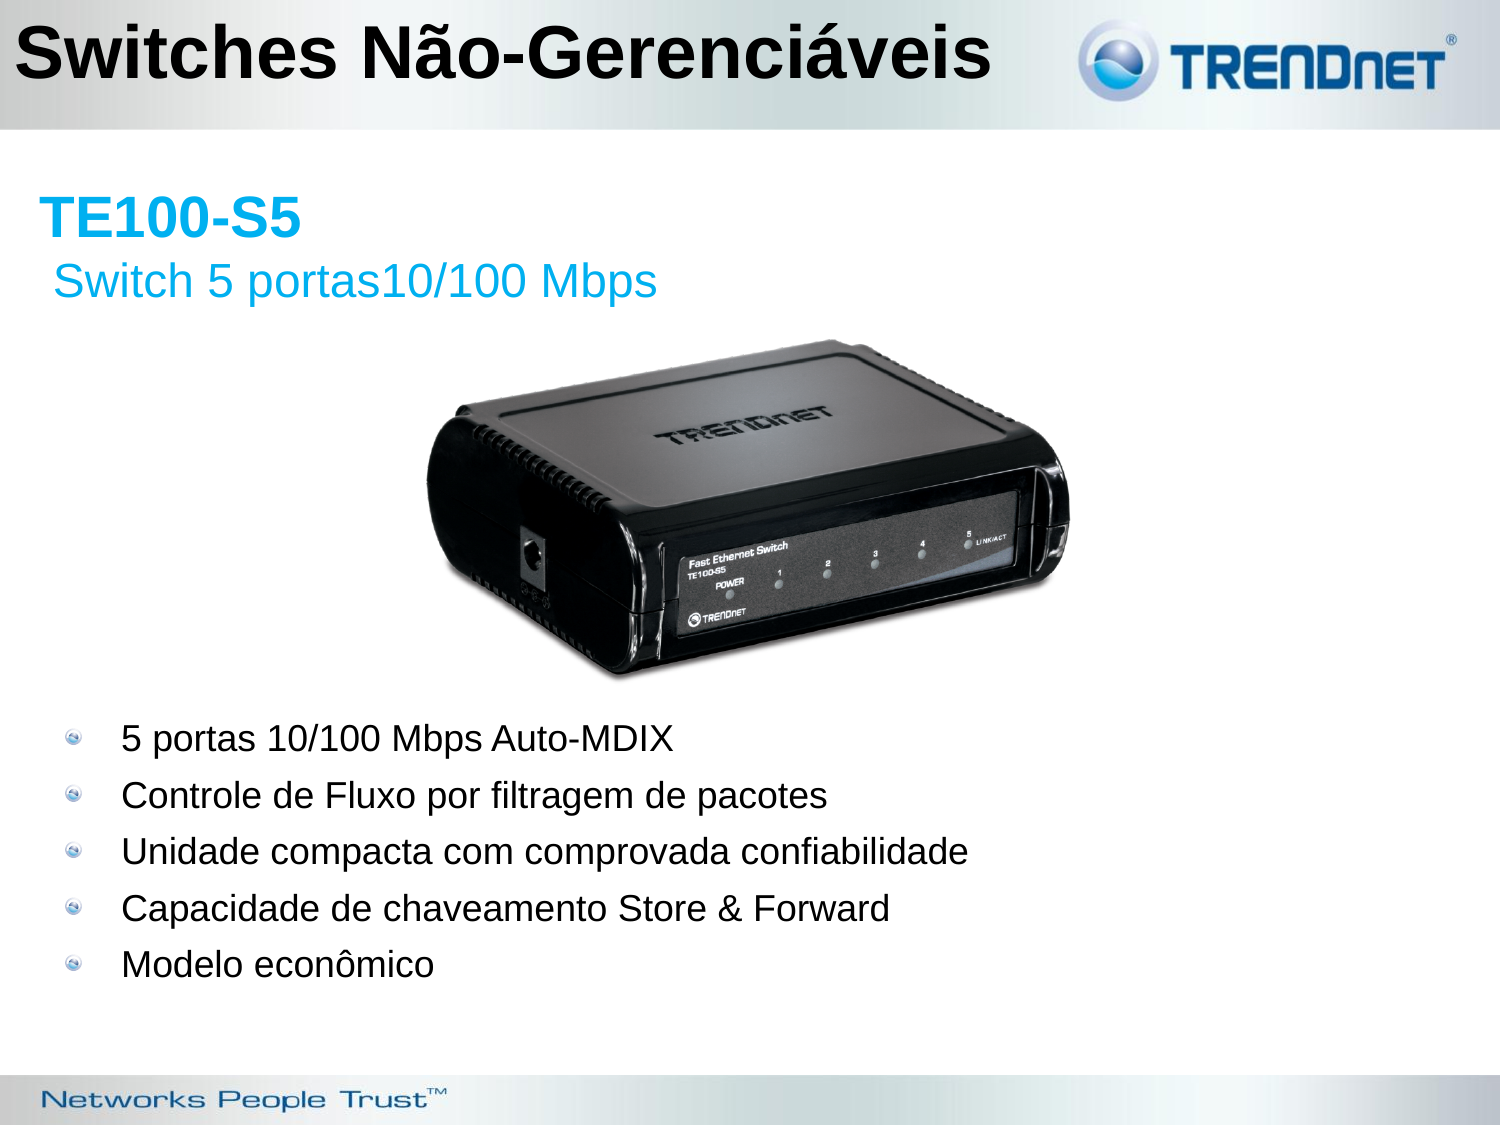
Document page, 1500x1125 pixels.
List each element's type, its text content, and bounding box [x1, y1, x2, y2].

text_box TE100-S5 Switch 5 portas10/100 Mbps [24, 172, 1413, 372]
picture [64, 897, 83, 916]
picture [0, 1075, 1500, 1125]
picture [64, 841, 83, 859]
text_box 5 portas 10/100 Mbps Auto-MDIX Controle de Fluxo por filtragem de pacotes Unidade compacta com comprovada confiabilidade Capacidade de chaveamento Store & Forward Modelo econômico [49, 707, 1488, 993]
picture [399, 324, 1093, 695]
text_box Switches Não-Gerenciáveis [0, 0, 1130, 101]
picture [64, 728, 83, 746]
picture [0, 0, 1500, 130]
picture [64, 954, 83, 972]
picture [64, 784, 83, 803]
